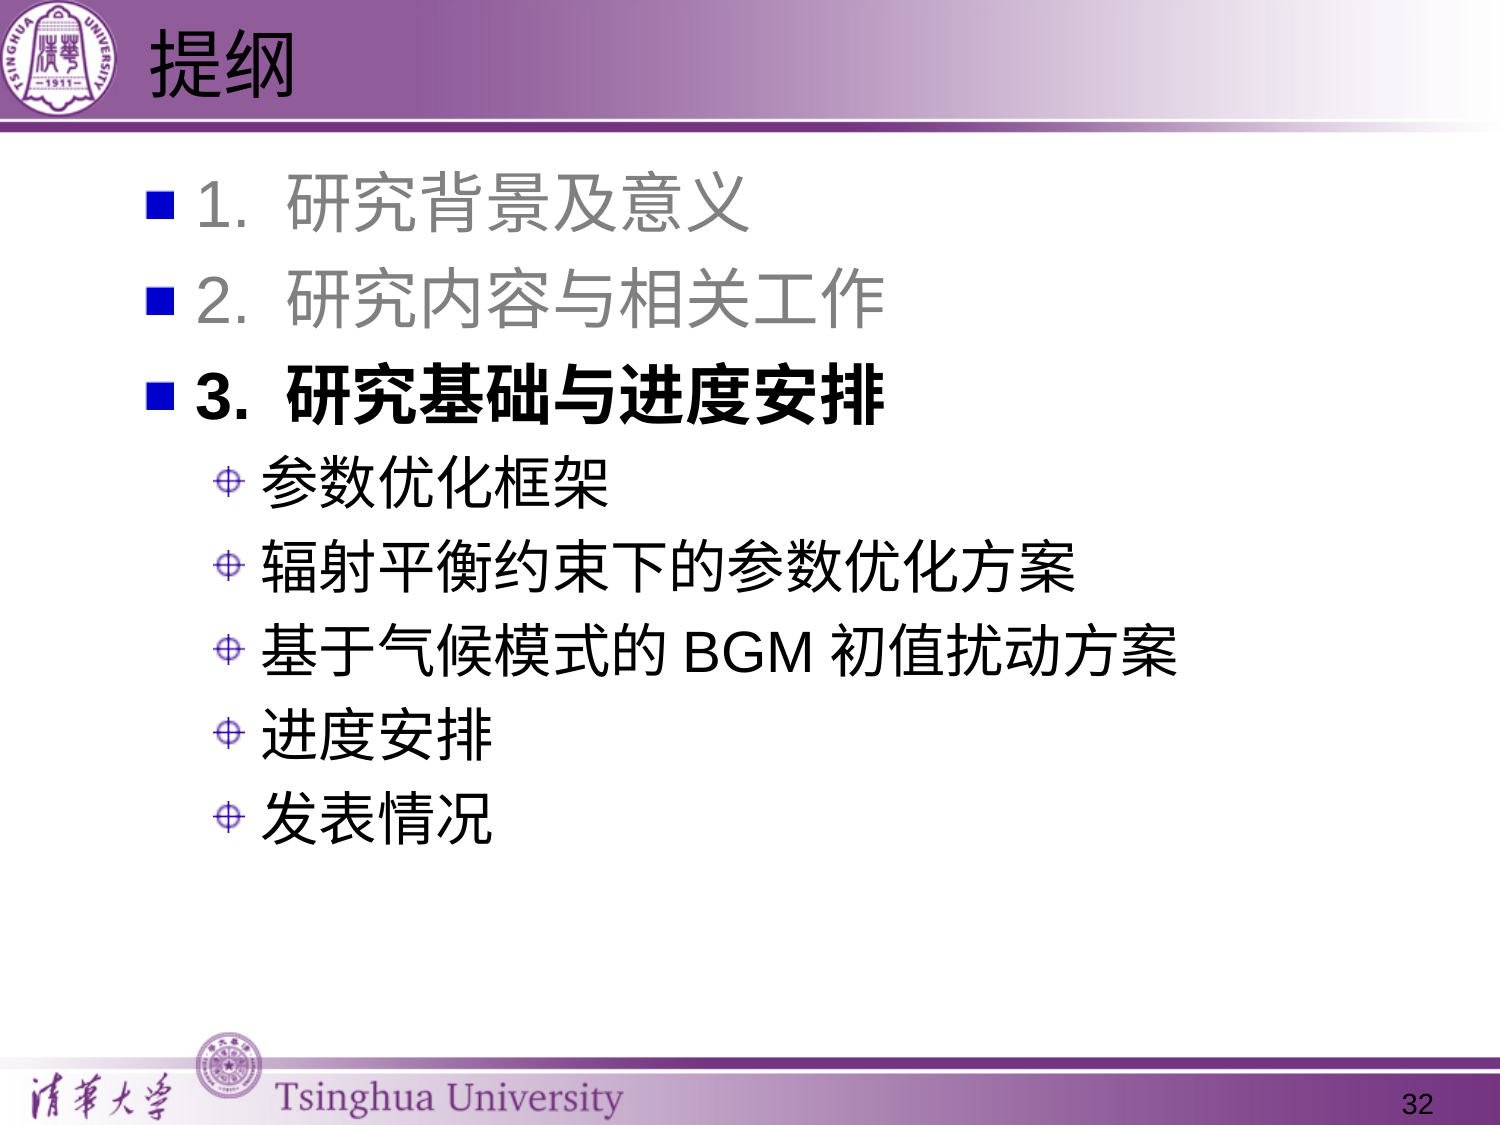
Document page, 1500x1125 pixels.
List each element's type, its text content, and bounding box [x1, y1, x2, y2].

picture [213, 717, 245, 749]
picture [213, 634, 245, 665]
picture [138, 183, 174, 219]
picture [0, 0, 1500, 1125]
picture [213, 550, 245, 581]
picture [138, 374, 174, 410]
slide_number 32 [1335, 1077, 1500, 1125]
picture [138, 279, 174, 315]
picture [213, 801, 245, 833]
title 提纲 [133, 11, 1437, 114]
list 1. 研究背景及意义 2. 研究内容与相关工作 3. 研究基础与进度安排 参数优化框架 辐射平衡约束下的参数优化方案 基于气候模式的BGM初值扰动方案 进度安排 发表情况 [123, 136, 1500, 1125]
picture [213, 466, 245, 497]
